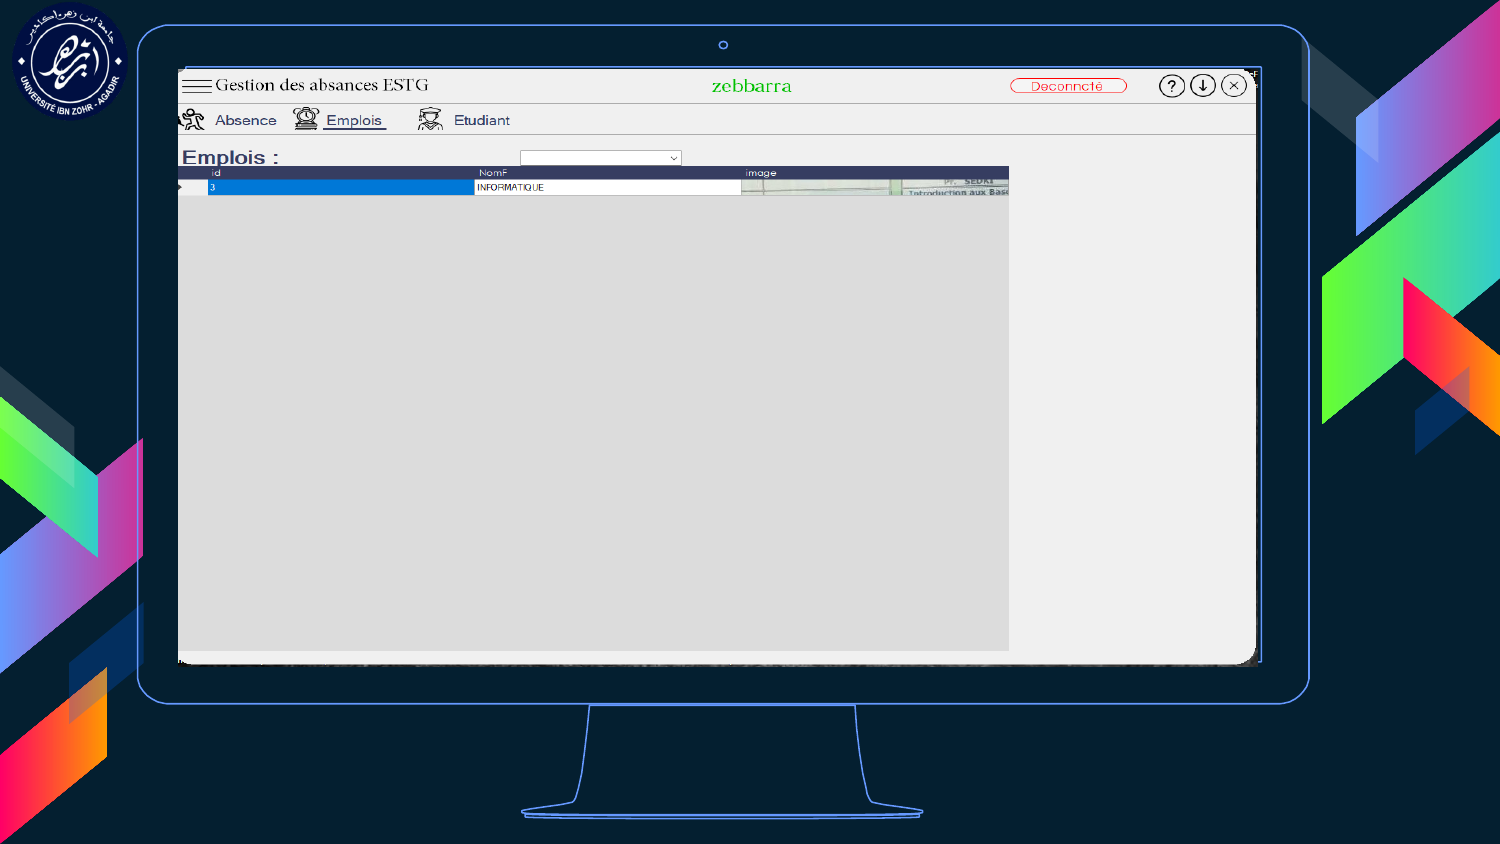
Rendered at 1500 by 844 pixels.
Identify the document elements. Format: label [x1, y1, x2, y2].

text_box [137, 25, 1310, 704]
picture [178, 69, 1259, 667]
text_box [521, 705, 923, 819]
picture [0, 0, 138, 130]
